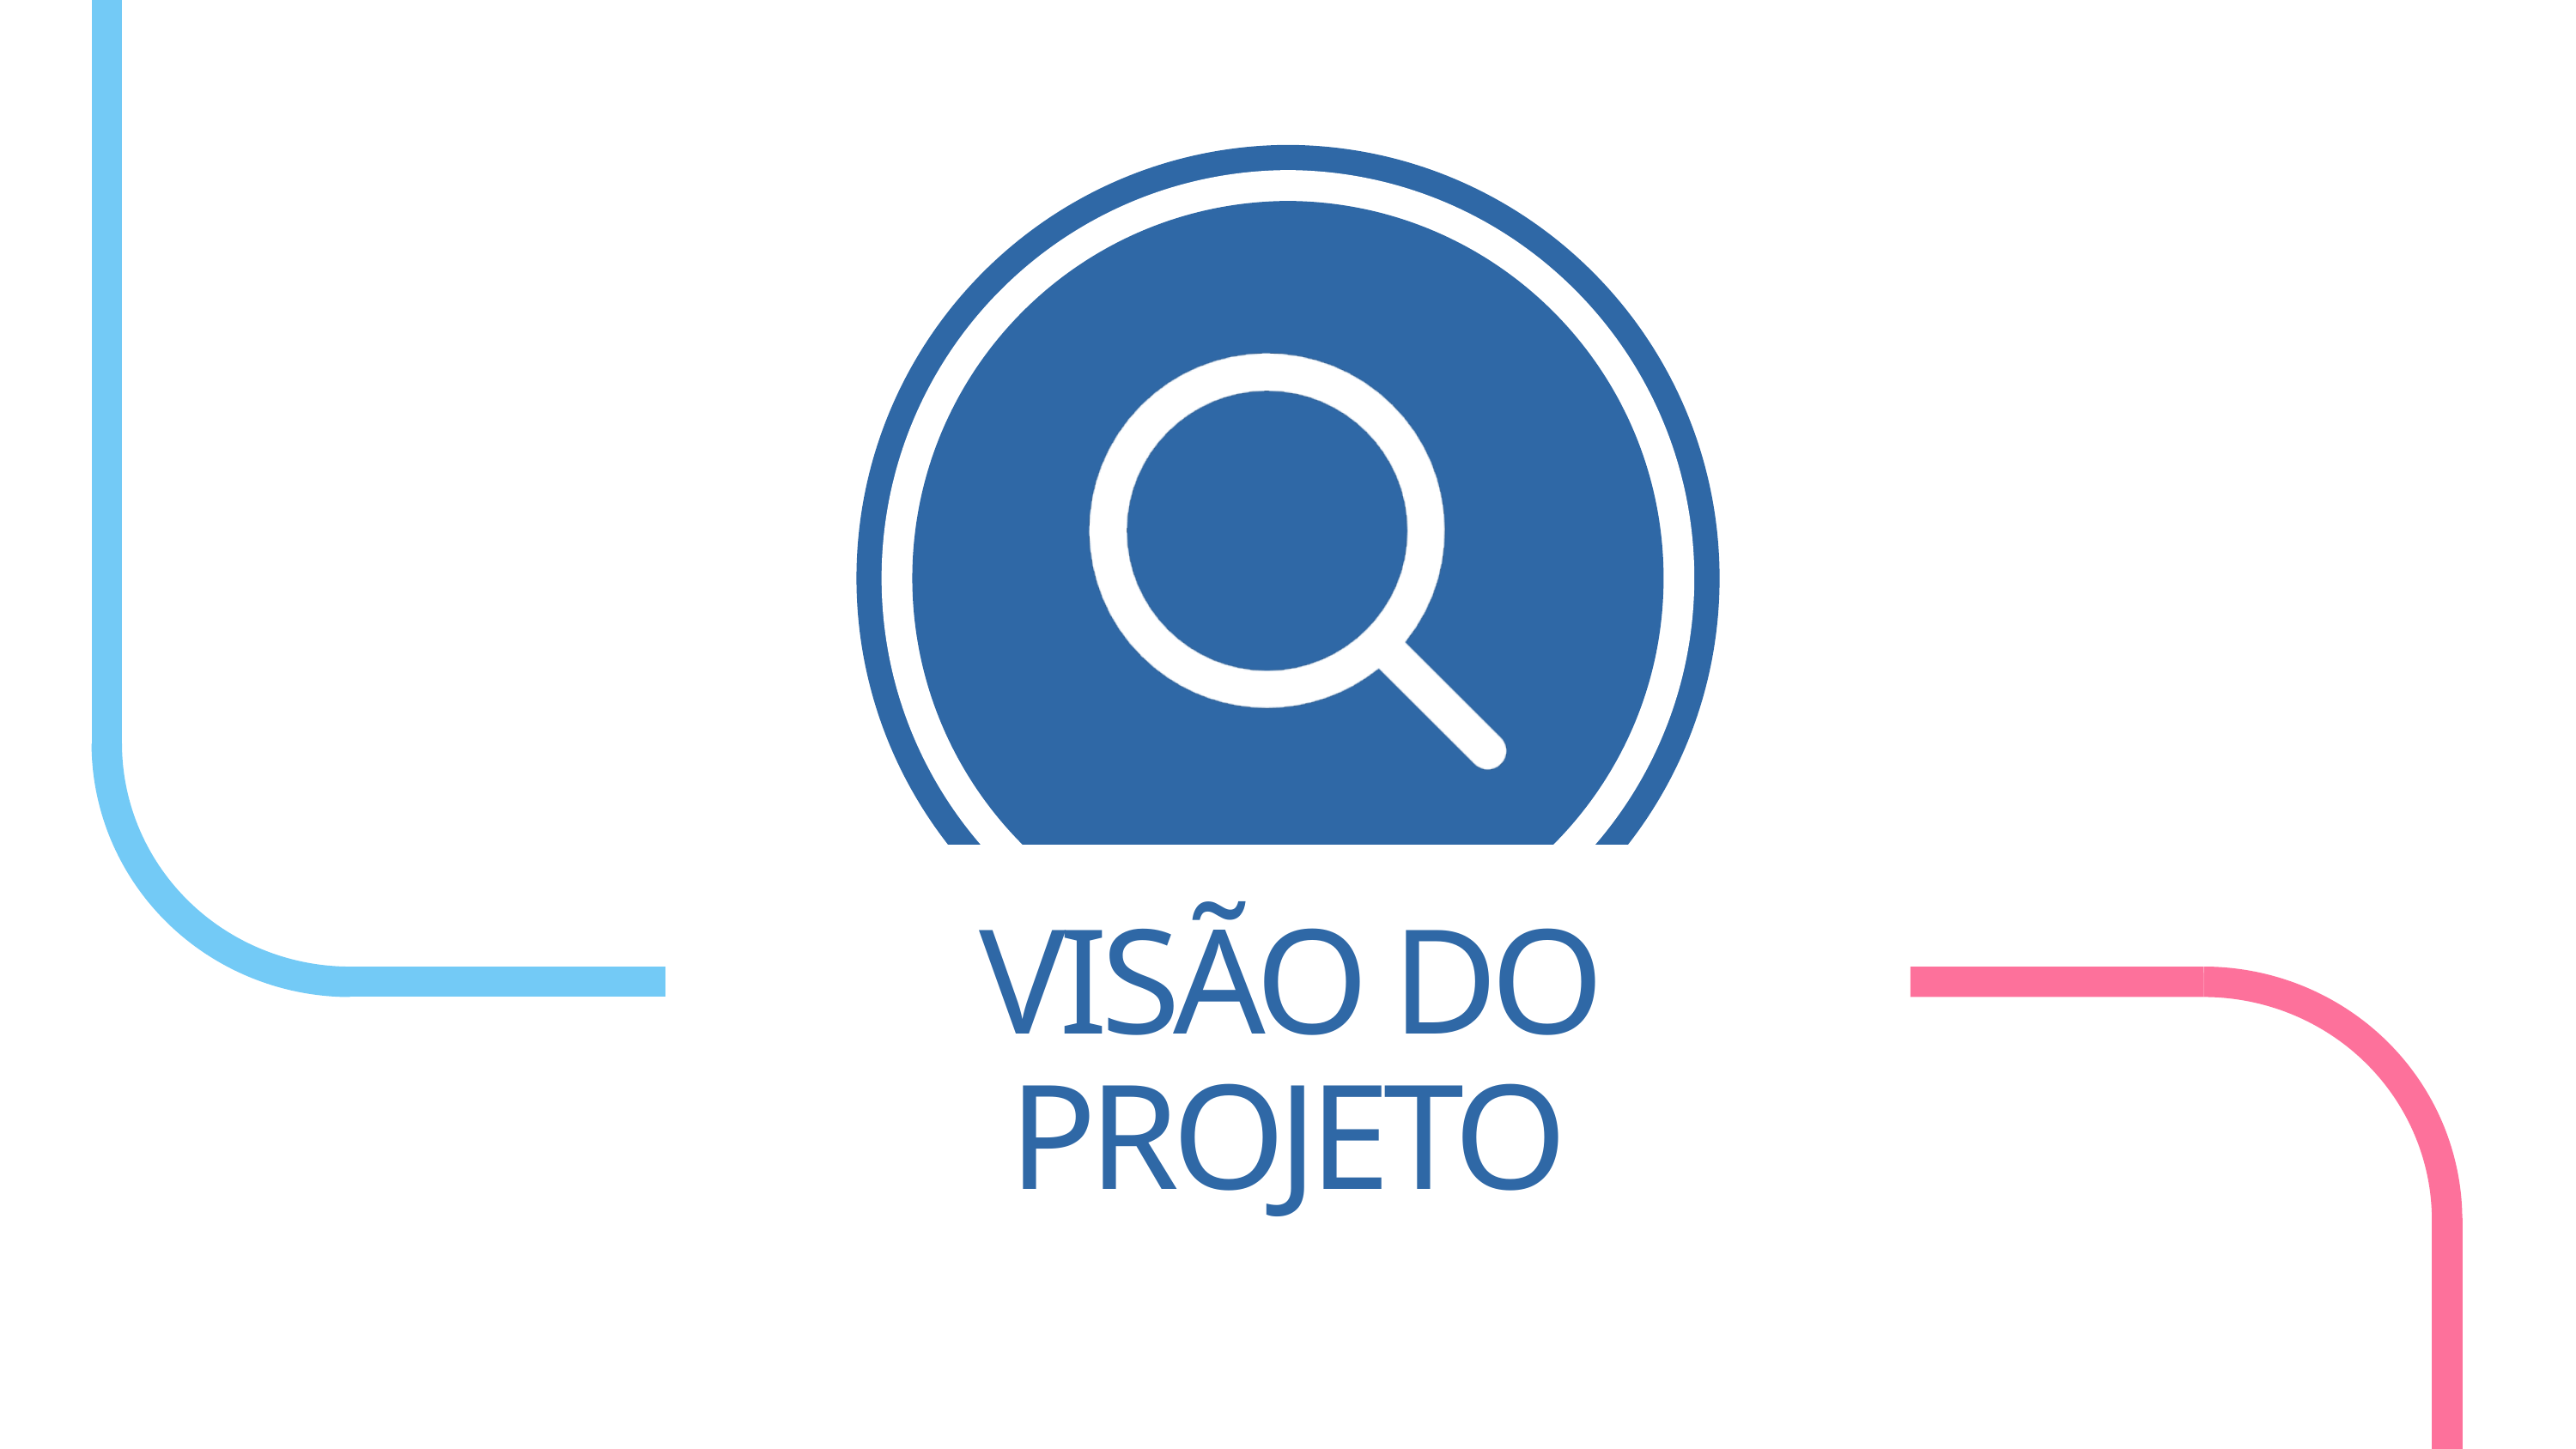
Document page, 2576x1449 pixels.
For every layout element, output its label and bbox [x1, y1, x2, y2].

text_box [854, 144, 1722, 843]
text_box [910, 200, 1666, 843]
text_box [654, 844, 1935, 1290]
text_box [2203, 980, 2448, 1221]
picture [1067, 331, 1509, 773]
text_box [879, 169, 1697, 843]
text_box [106, 743, 350, 983]
